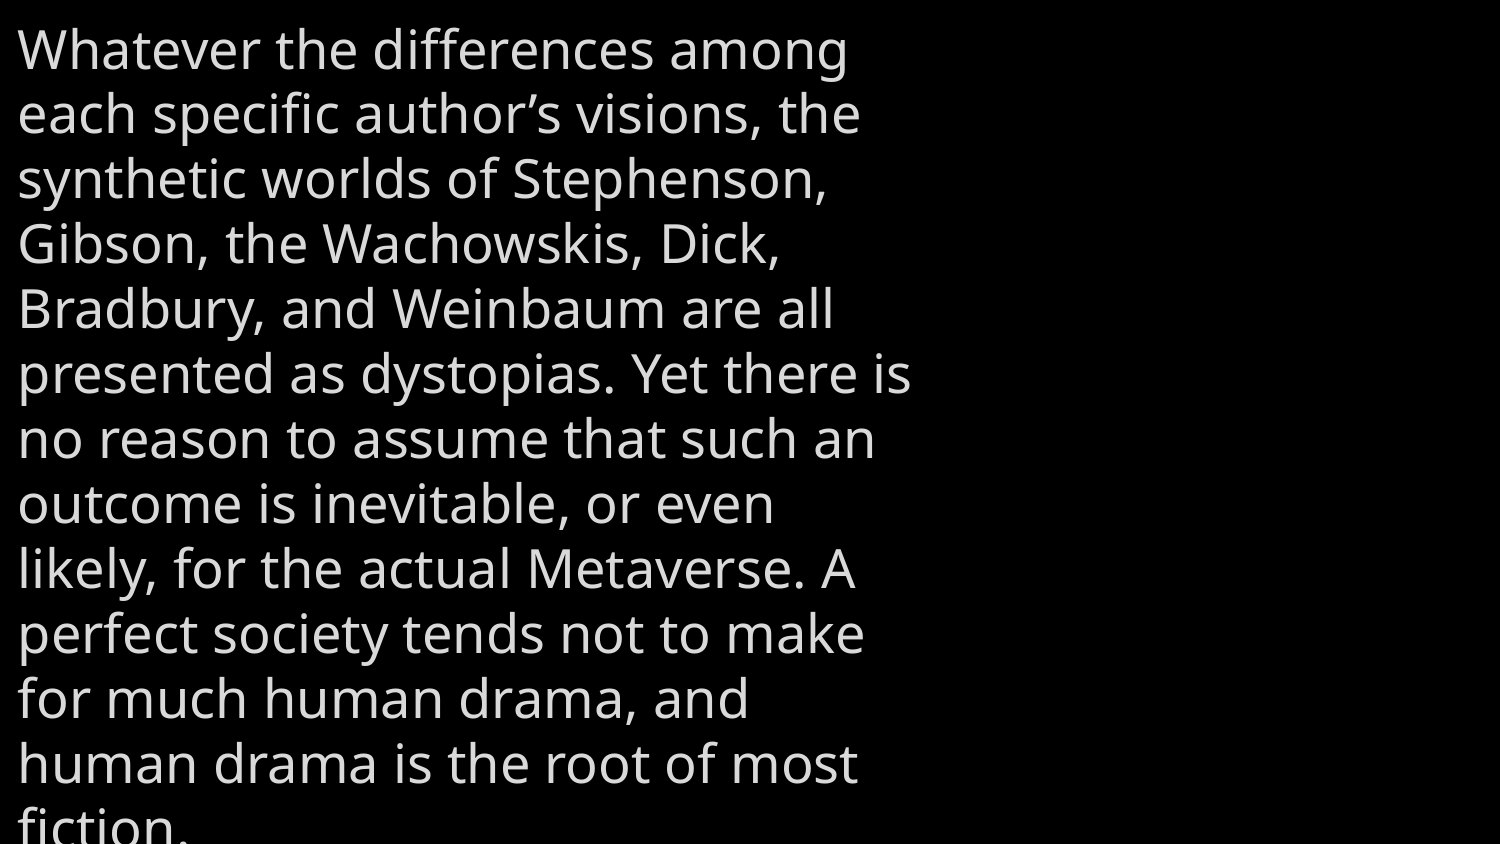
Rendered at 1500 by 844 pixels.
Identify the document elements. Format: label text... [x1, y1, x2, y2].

text_box Whatever the differences among each specific author’s visions, the synthetic worlds of Stephenson, Gibson, the Wachowskis, Dick, Bradbury, and Weinbaum are all presented as dystopias. Yet there is no reason to assume that such an outcome is inevitable, or even likely, for the actual Metaverse. A perfect society tends not to make for much human drama, and human drama is the root of most fiction. [3, 0, 929, 844]
